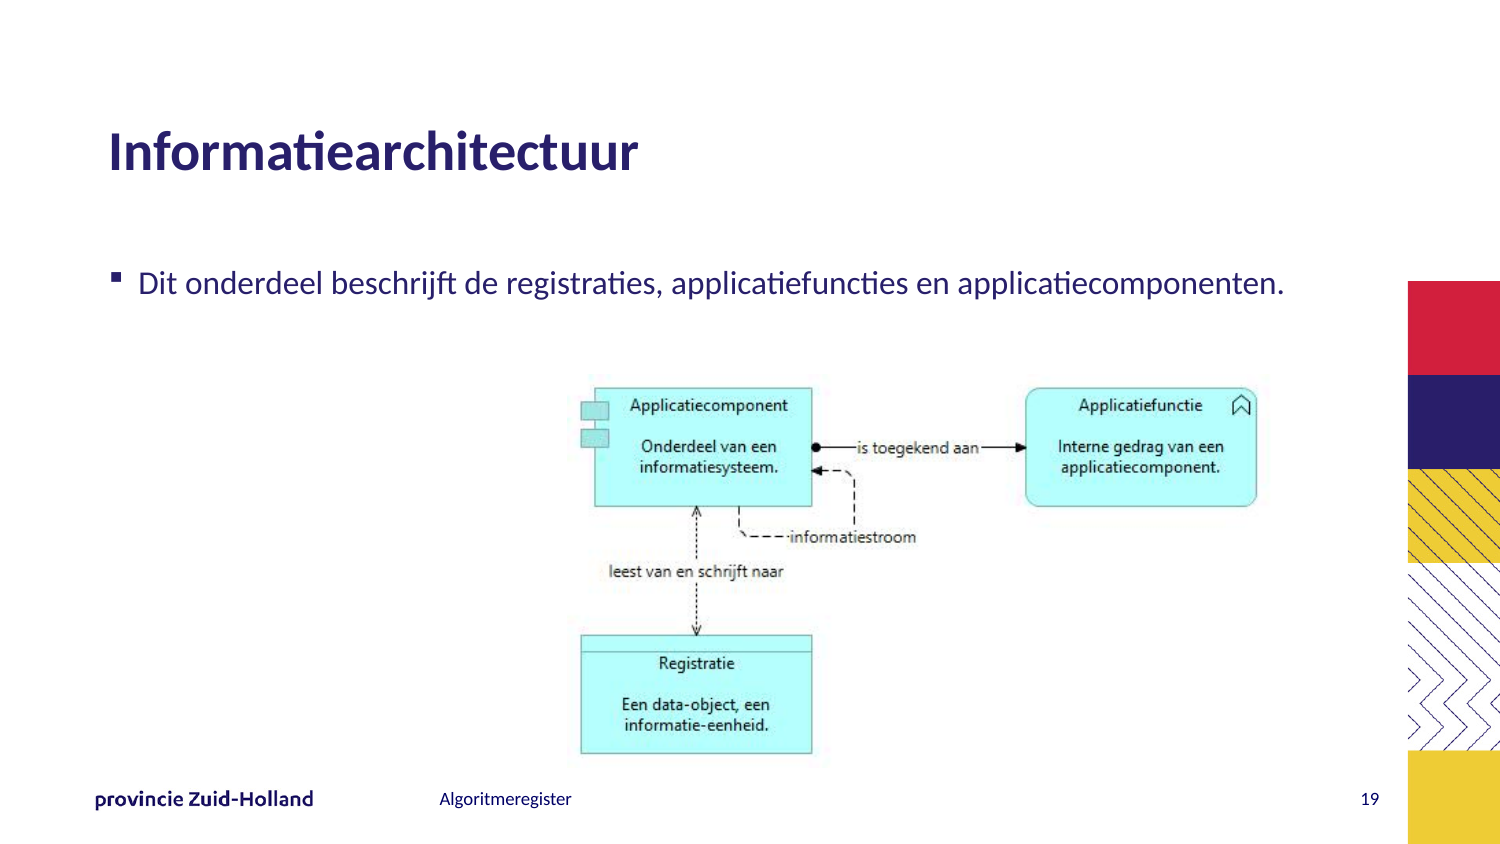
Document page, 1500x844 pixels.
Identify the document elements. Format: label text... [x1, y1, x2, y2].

list Dit onderdeel beschrijft de registraties, applicatiefuncties en applicatiecomponenten. [93, 234, 1380, 750]
slide_number 18 [1029, 786, 1380, 810]
picture [0, 0, 1500, 844]
title Informatiearchitectuur [93, 114, 1380, 196]
footer Algoritmeregister [439, 786, 915, 810]
